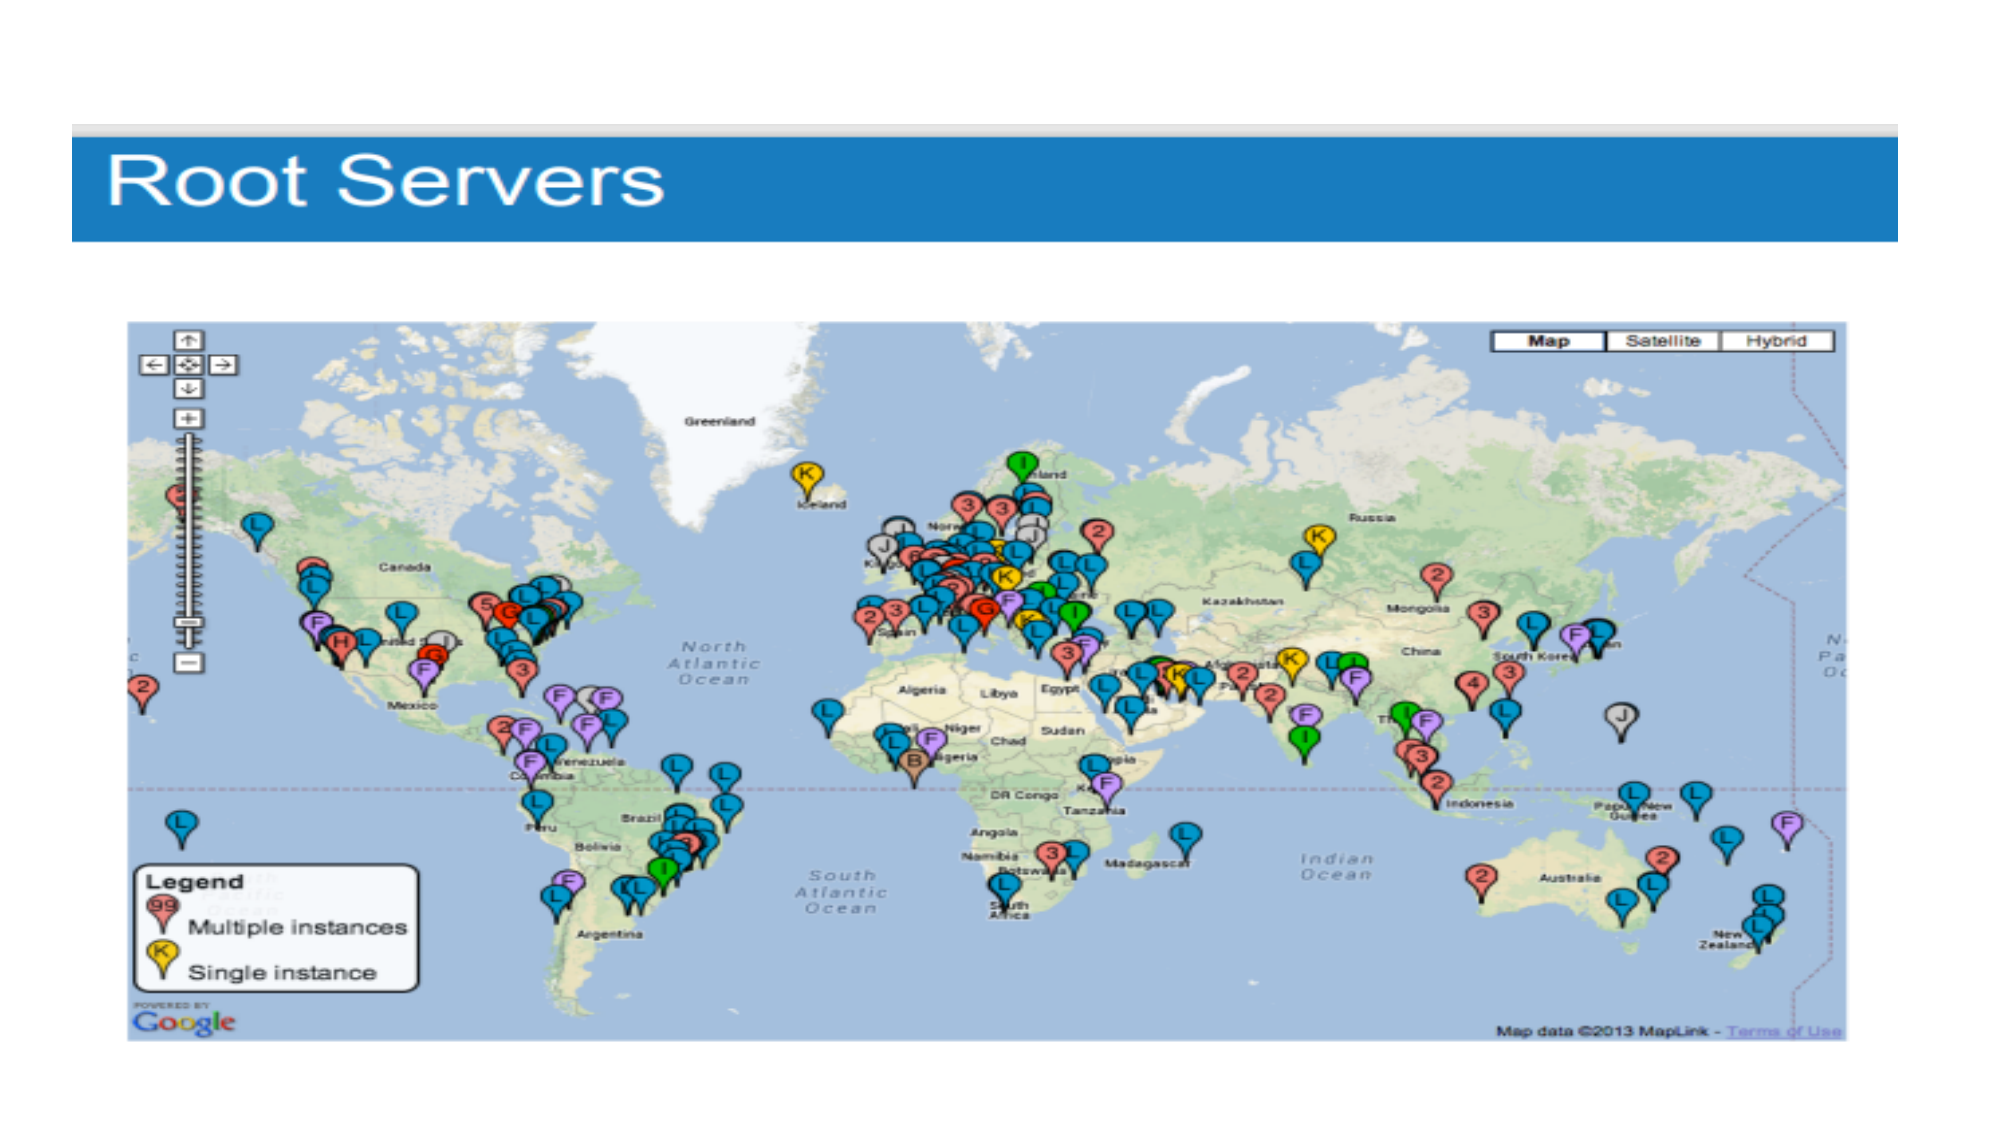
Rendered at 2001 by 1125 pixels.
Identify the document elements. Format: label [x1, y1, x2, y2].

picture [72, 124, 1898, 1073]
